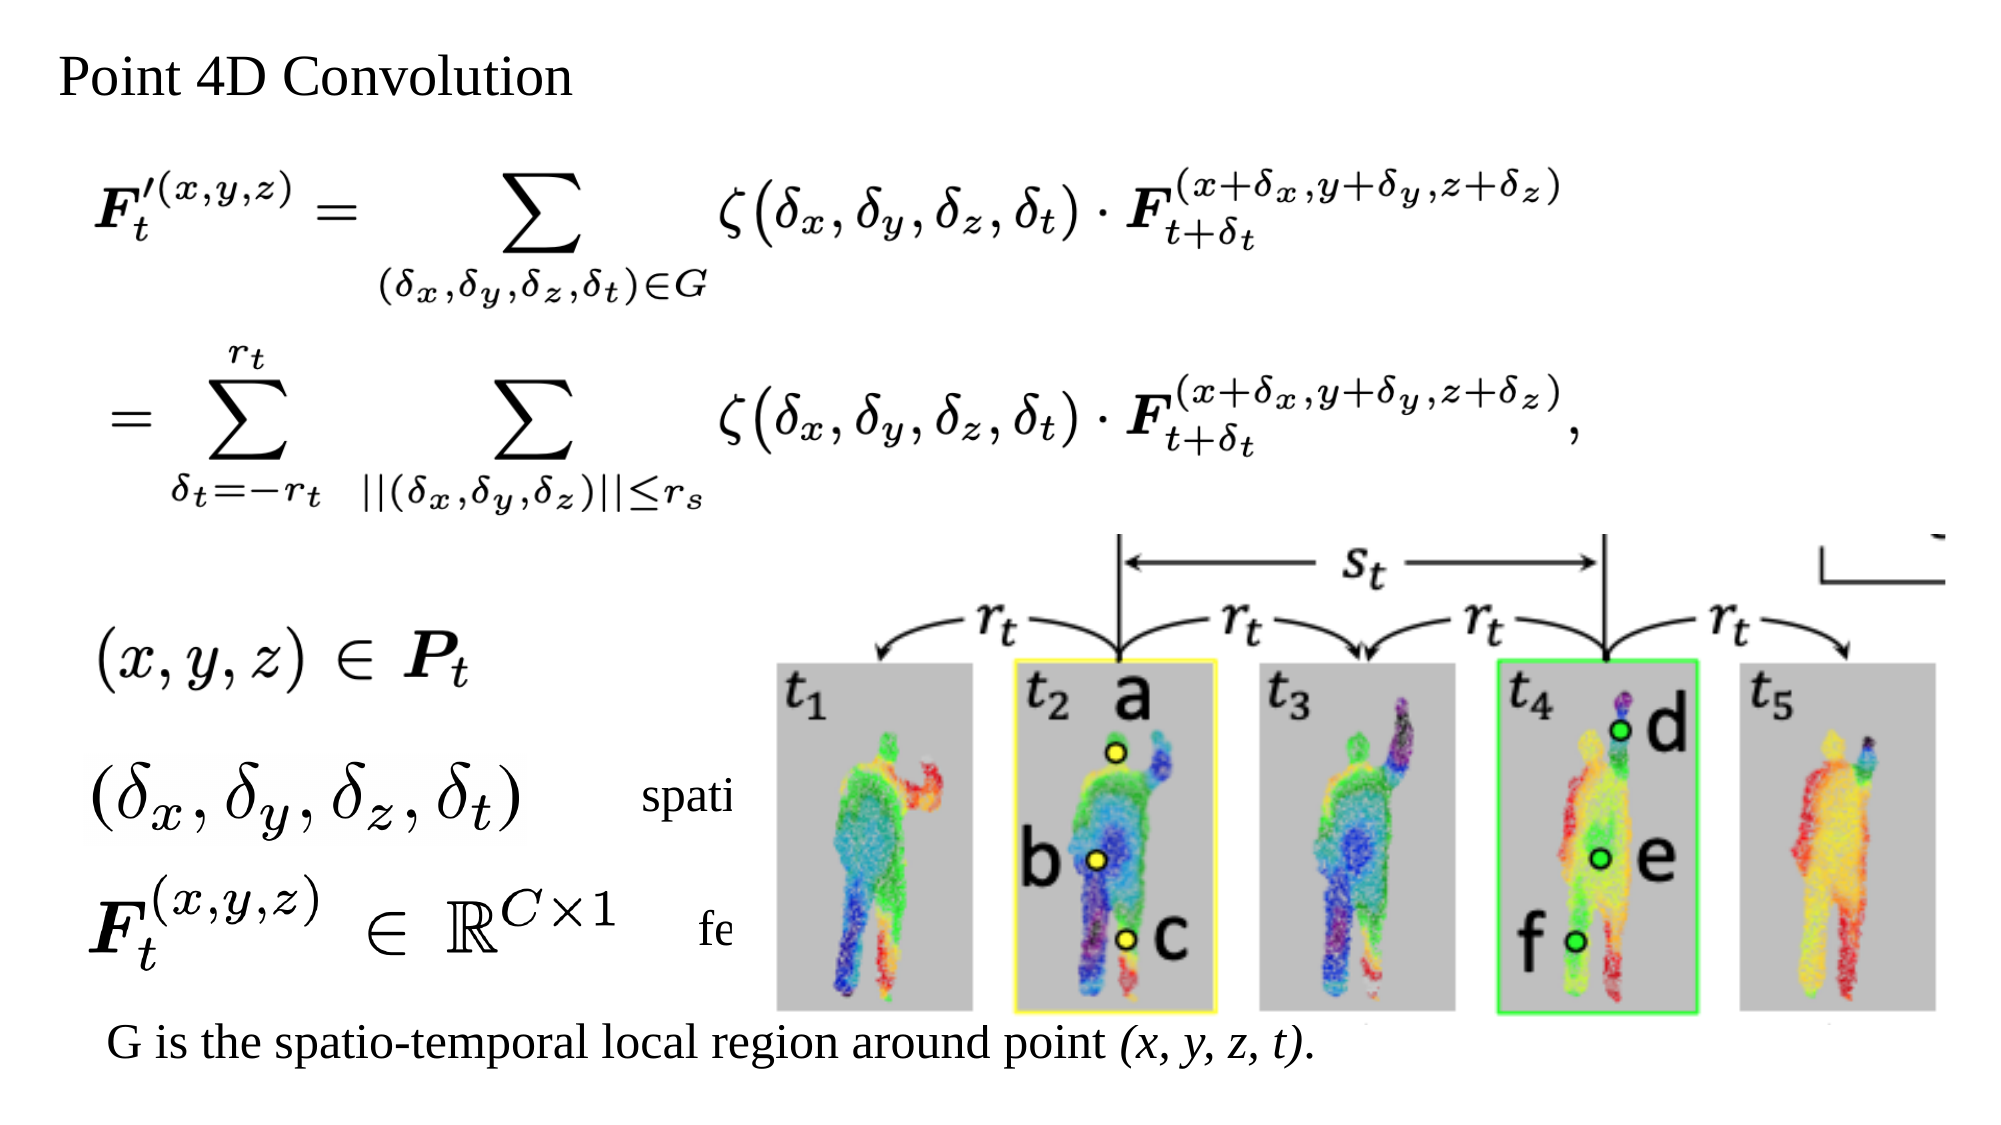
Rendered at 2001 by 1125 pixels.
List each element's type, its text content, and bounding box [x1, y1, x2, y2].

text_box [83, 753, 731, 846]
text_box Point 4D Convolution [43, 29, 605, 115]
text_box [81, 871, 731, 975]
picture [83, 128, 1946, 1025]
text_box G is the spatio-temporal local region around point (x, y, z, t). [91, 1001, 1344, 1076]
